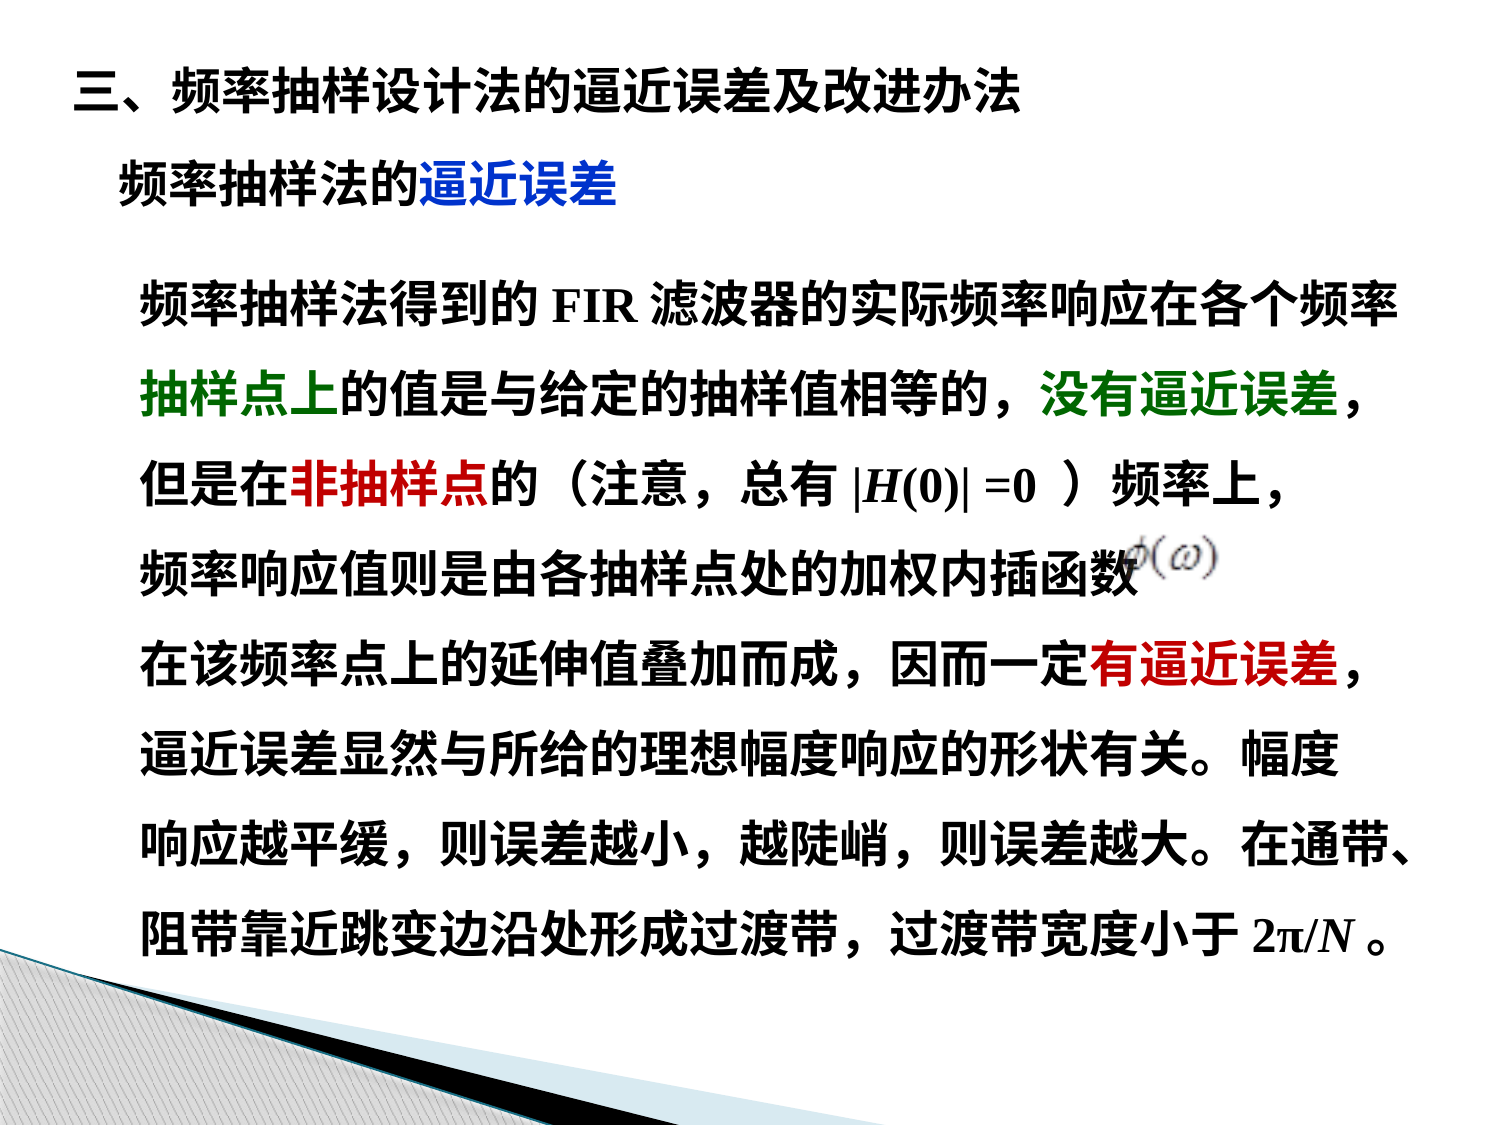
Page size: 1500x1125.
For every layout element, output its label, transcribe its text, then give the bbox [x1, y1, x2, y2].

text_box 三、频率抽样设计法的逼近误差及改进办法 [57, 21, 1037, 127]
text_box 频率抽样法的逼近误差 [104, 115, 635, 220]
text_box 频率抽样法得到的FIR滤波器的实际频率响应在各个频率 抽样点上的值是与给定的抽样值相等的，没有逼近误差， 但是在非抽样点的（注意，总有|H(0)| =0 ）频率上， 频率响应值则是由各抽样点处的加权内插函数 在该频率点上的延伸值叠加而成，因而一定有逼近误差， 逼近误差显然与所给的理想幅度响应的形状有关。幅度 响应越平缓，则误差越小，越陡峭，则误差越大。在通带、 阻带靠近跳变边沿处形成过渡带，过渡带宽度小于2π/N。 [124, 235, 1455, 970]
picture [1115, 526, 1229, 593]
